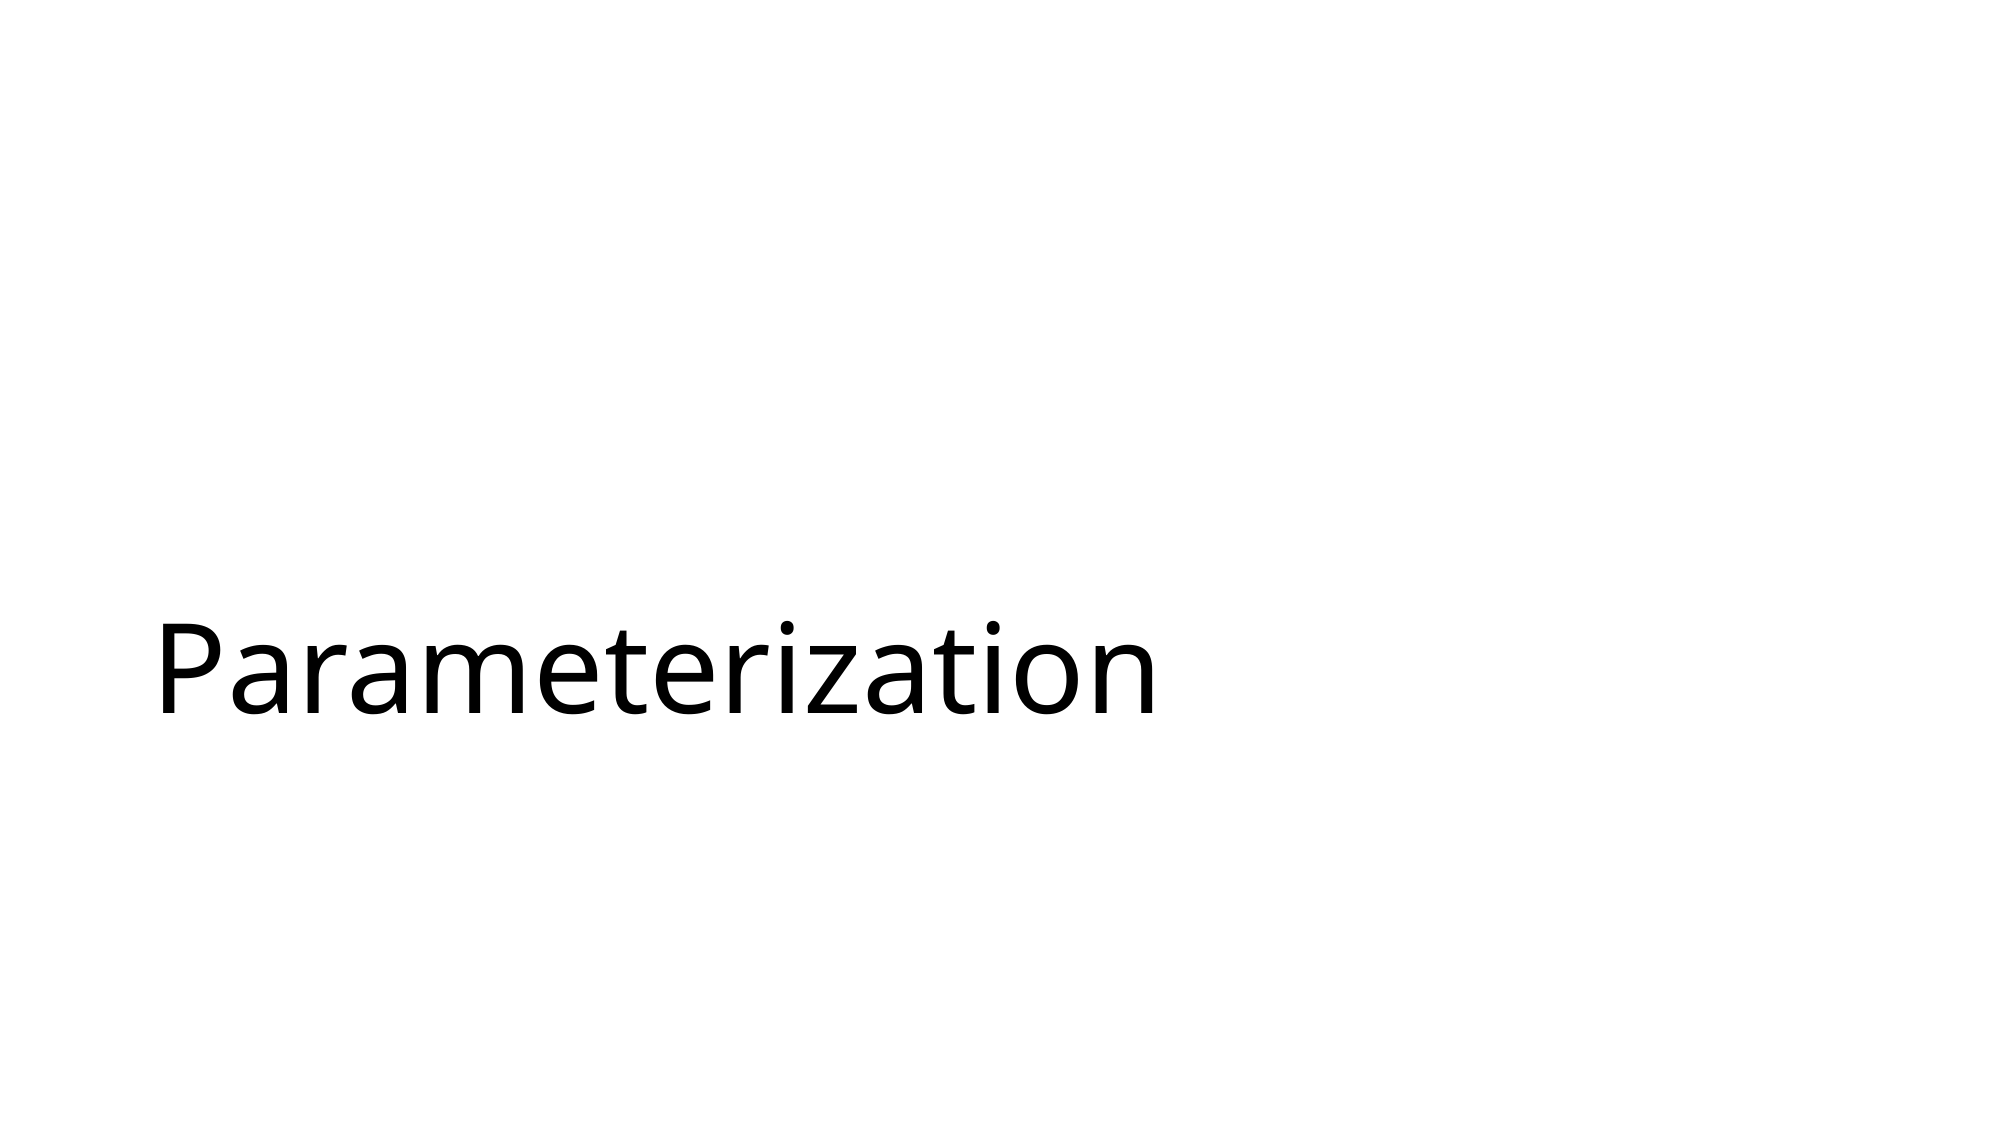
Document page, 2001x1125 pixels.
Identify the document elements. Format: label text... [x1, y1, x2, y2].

title Parameterization [136, 280, 1862, 749]
